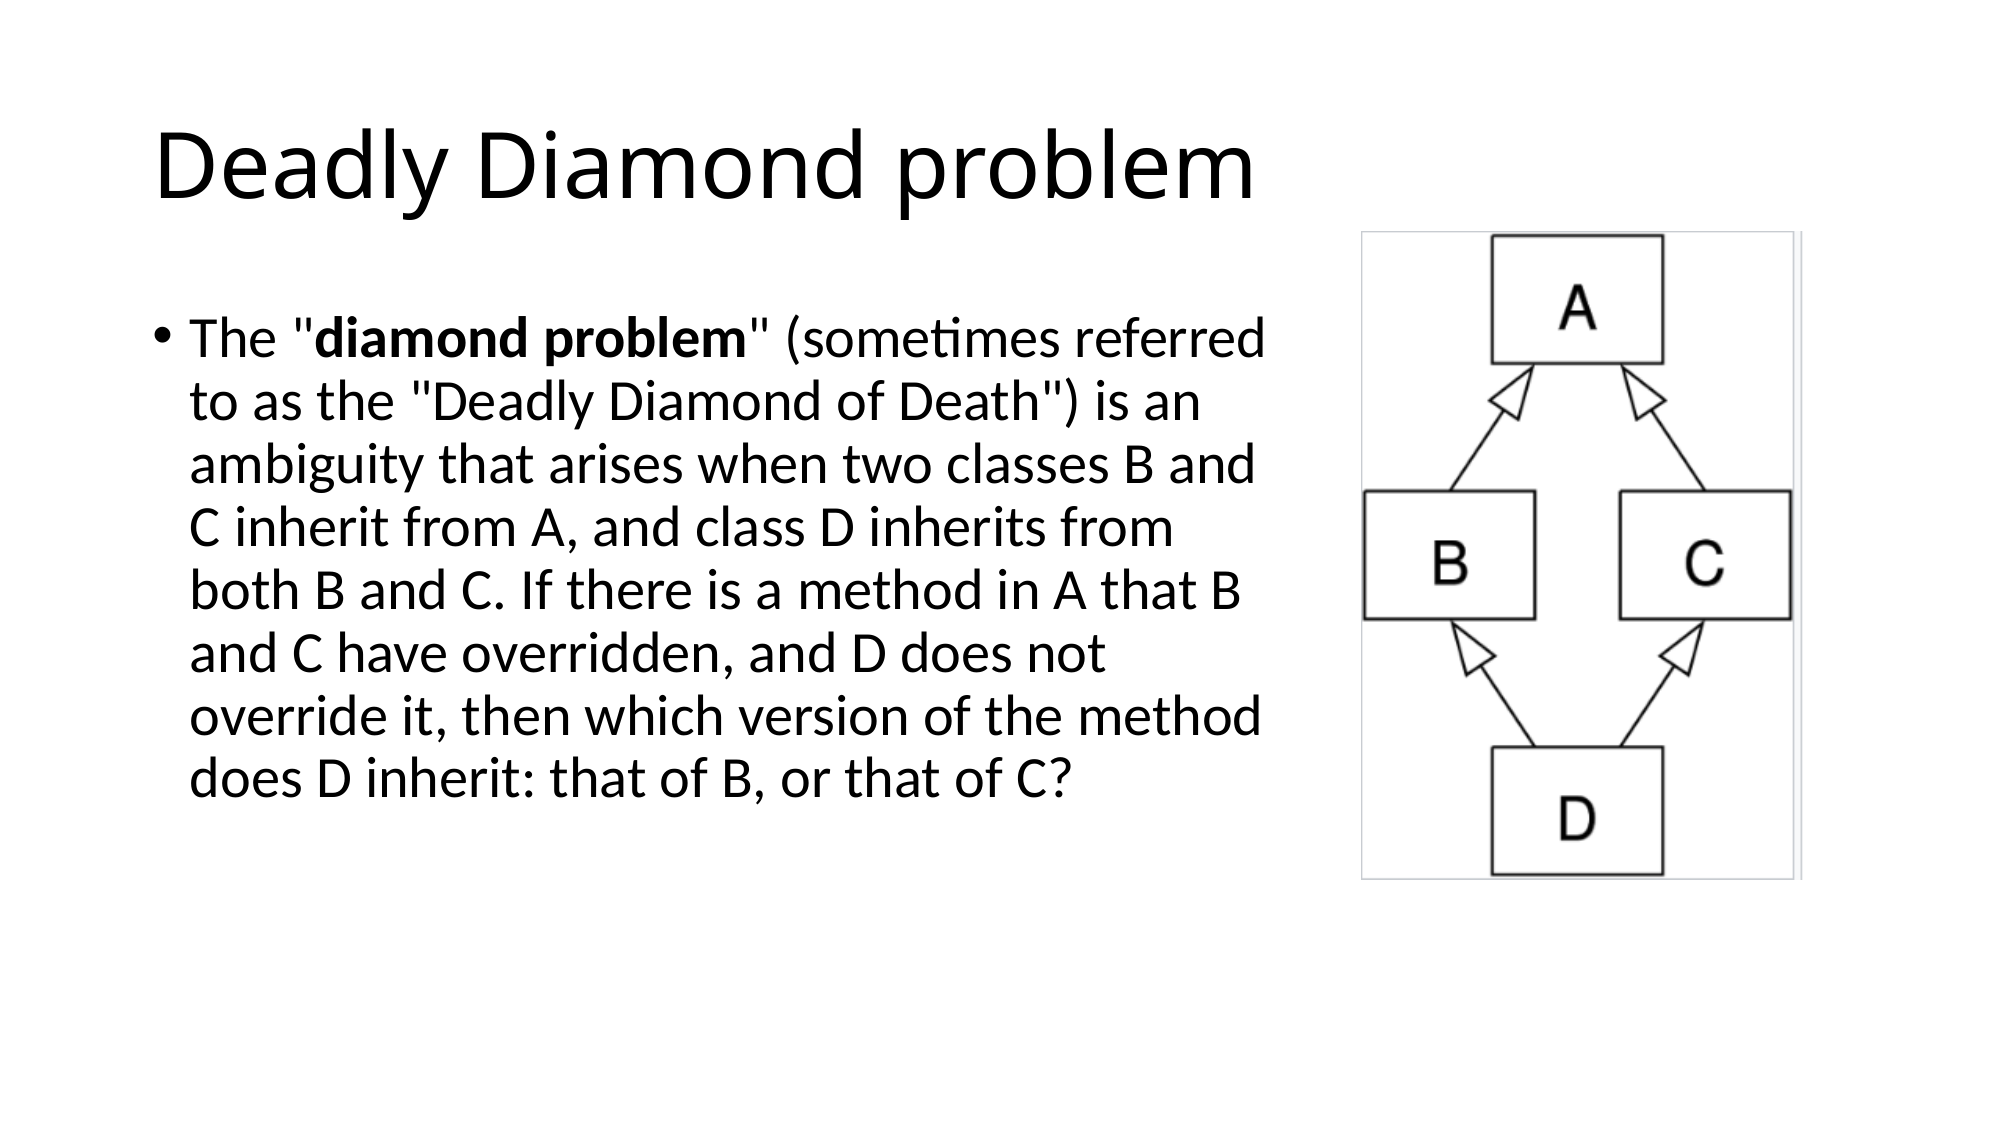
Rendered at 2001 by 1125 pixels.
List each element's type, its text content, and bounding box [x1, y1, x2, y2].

title Deadly Diamond problem [137, 59, 1863, 278]
picture [1361, 231, 1804, 881]
list The "diamond problem" (sometimes referred to as the "Deadly Diamond of Death") is an ambiguity that arises when two classes B and C inherit from A, and class D inherits from both B and C. If there is a method in A that B and C have overridden, and D does not override it, then which version of the method does D inherit: that of B, or that of C? [137, 299, 1313, 1014]
